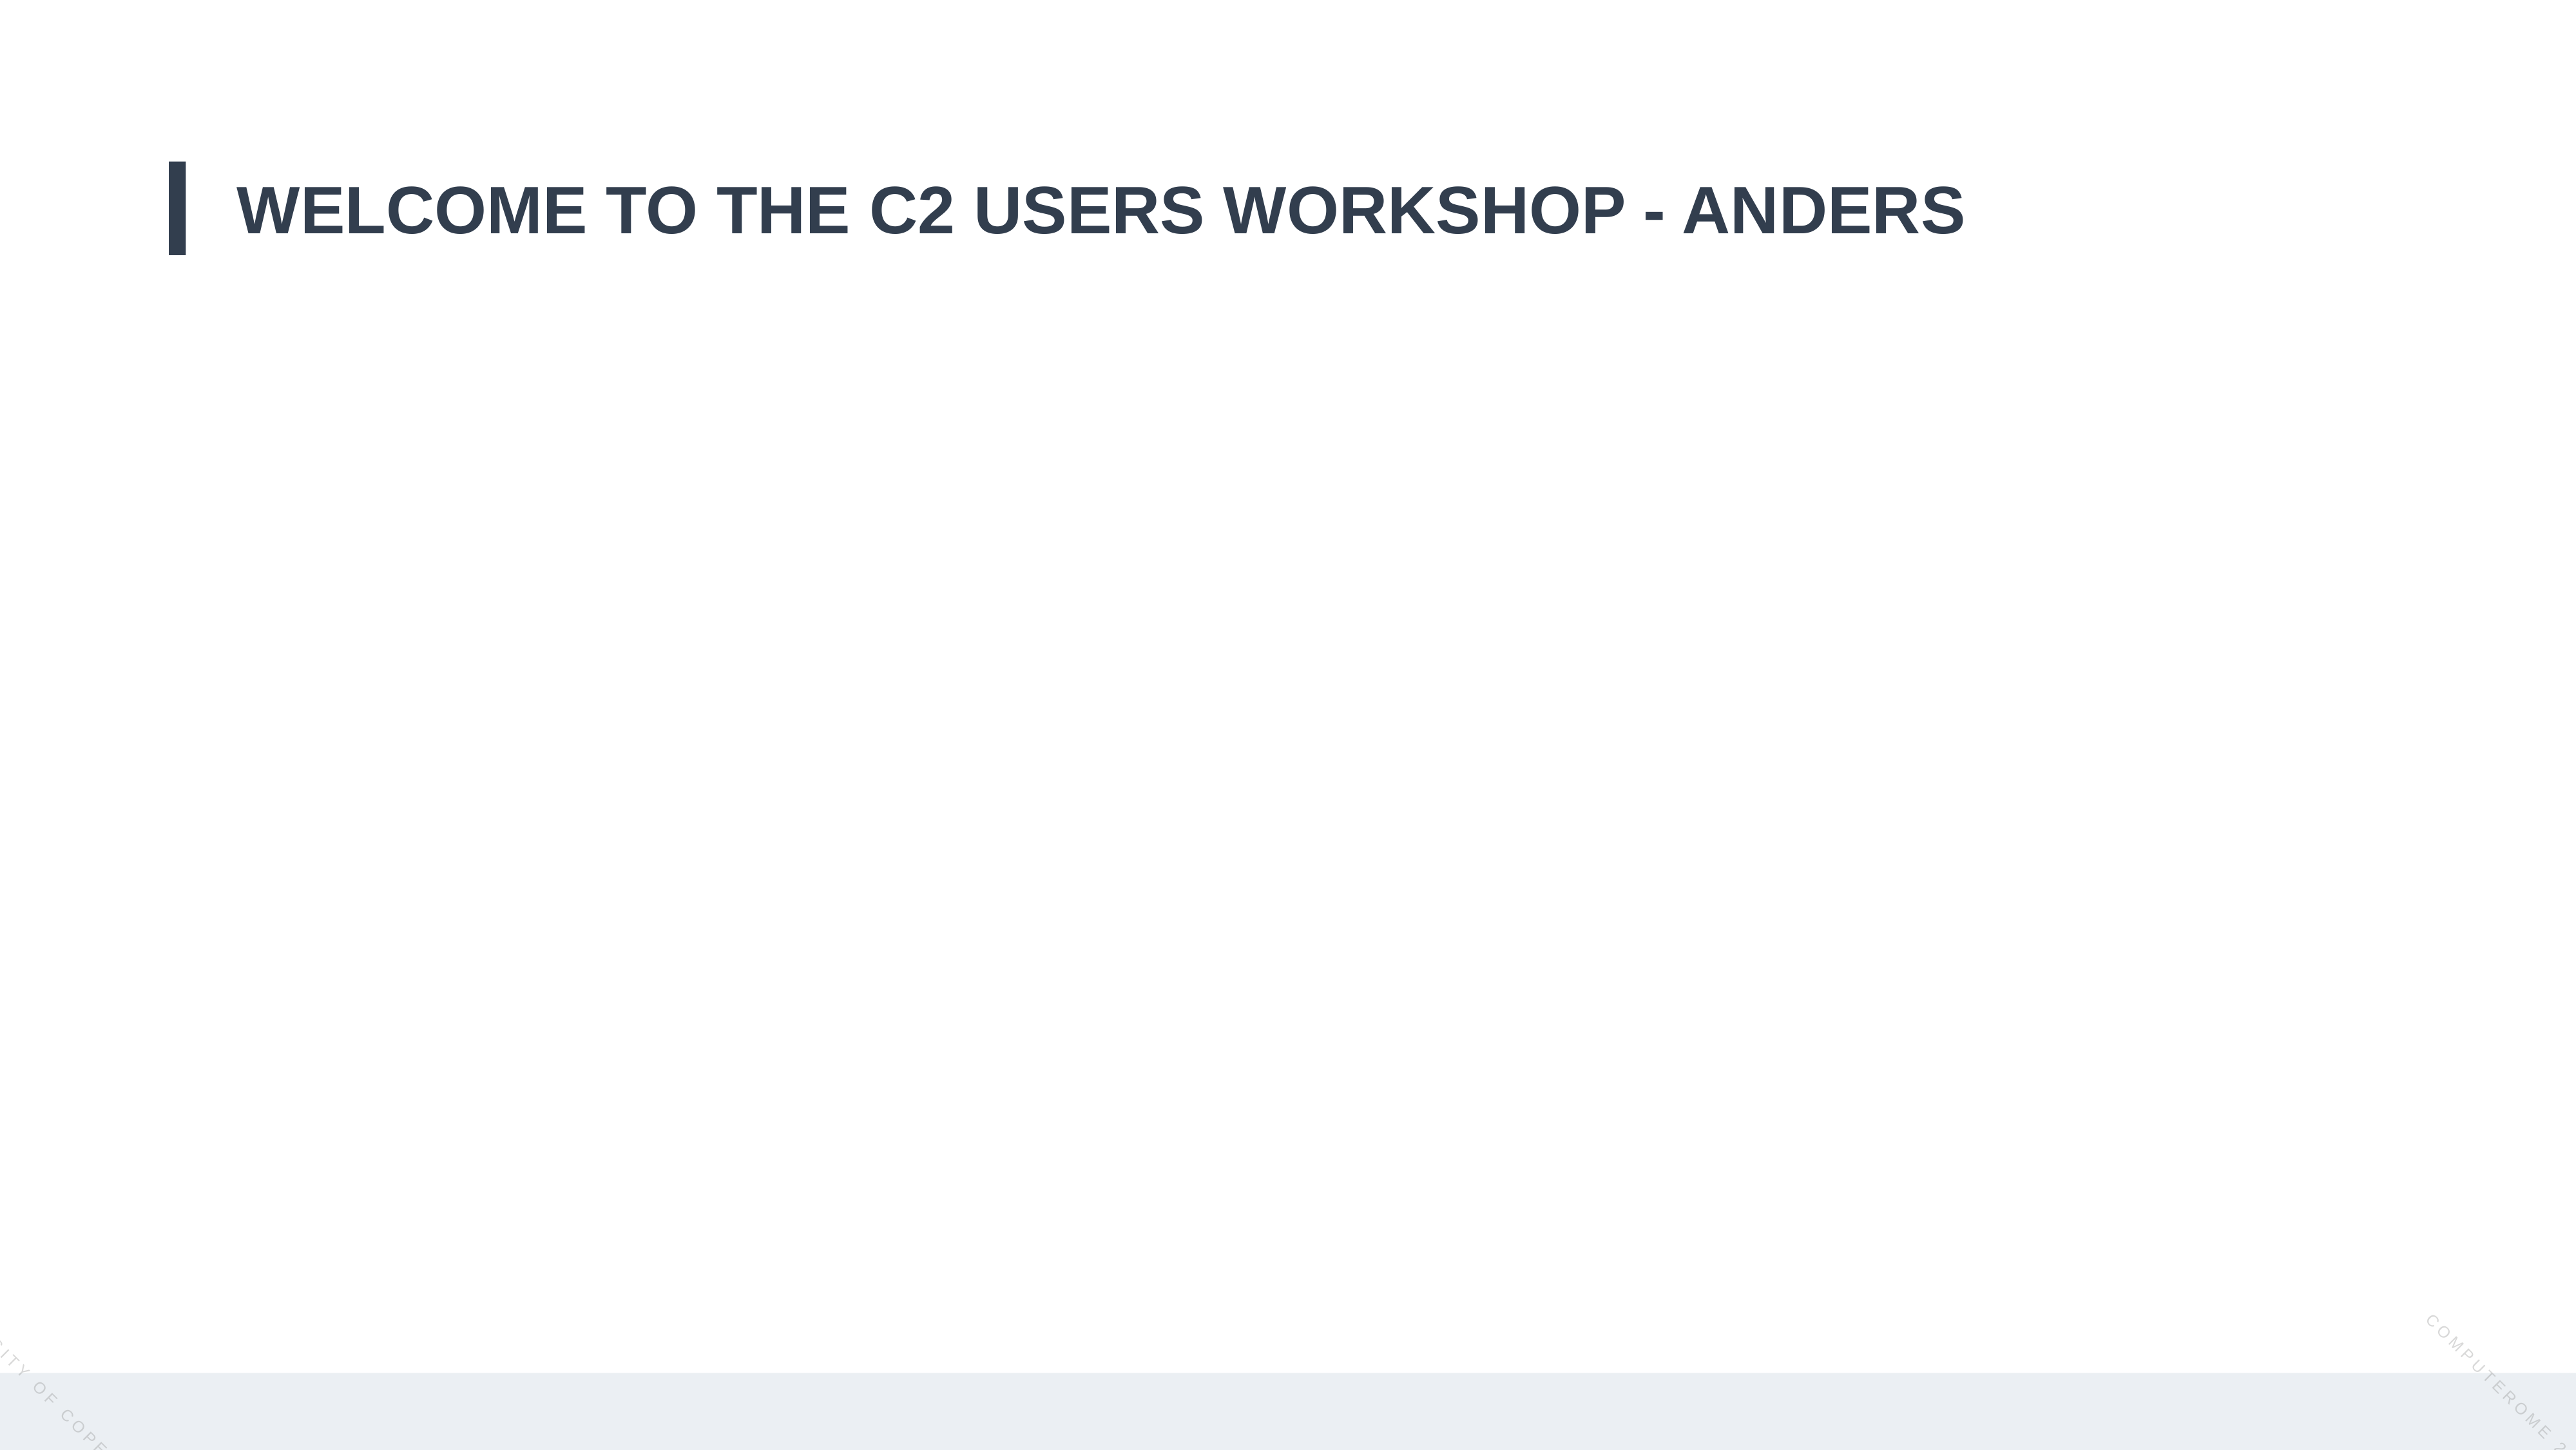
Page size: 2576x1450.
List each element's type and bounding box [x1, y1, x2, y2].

text_box [168, 161, 2004, 256]
